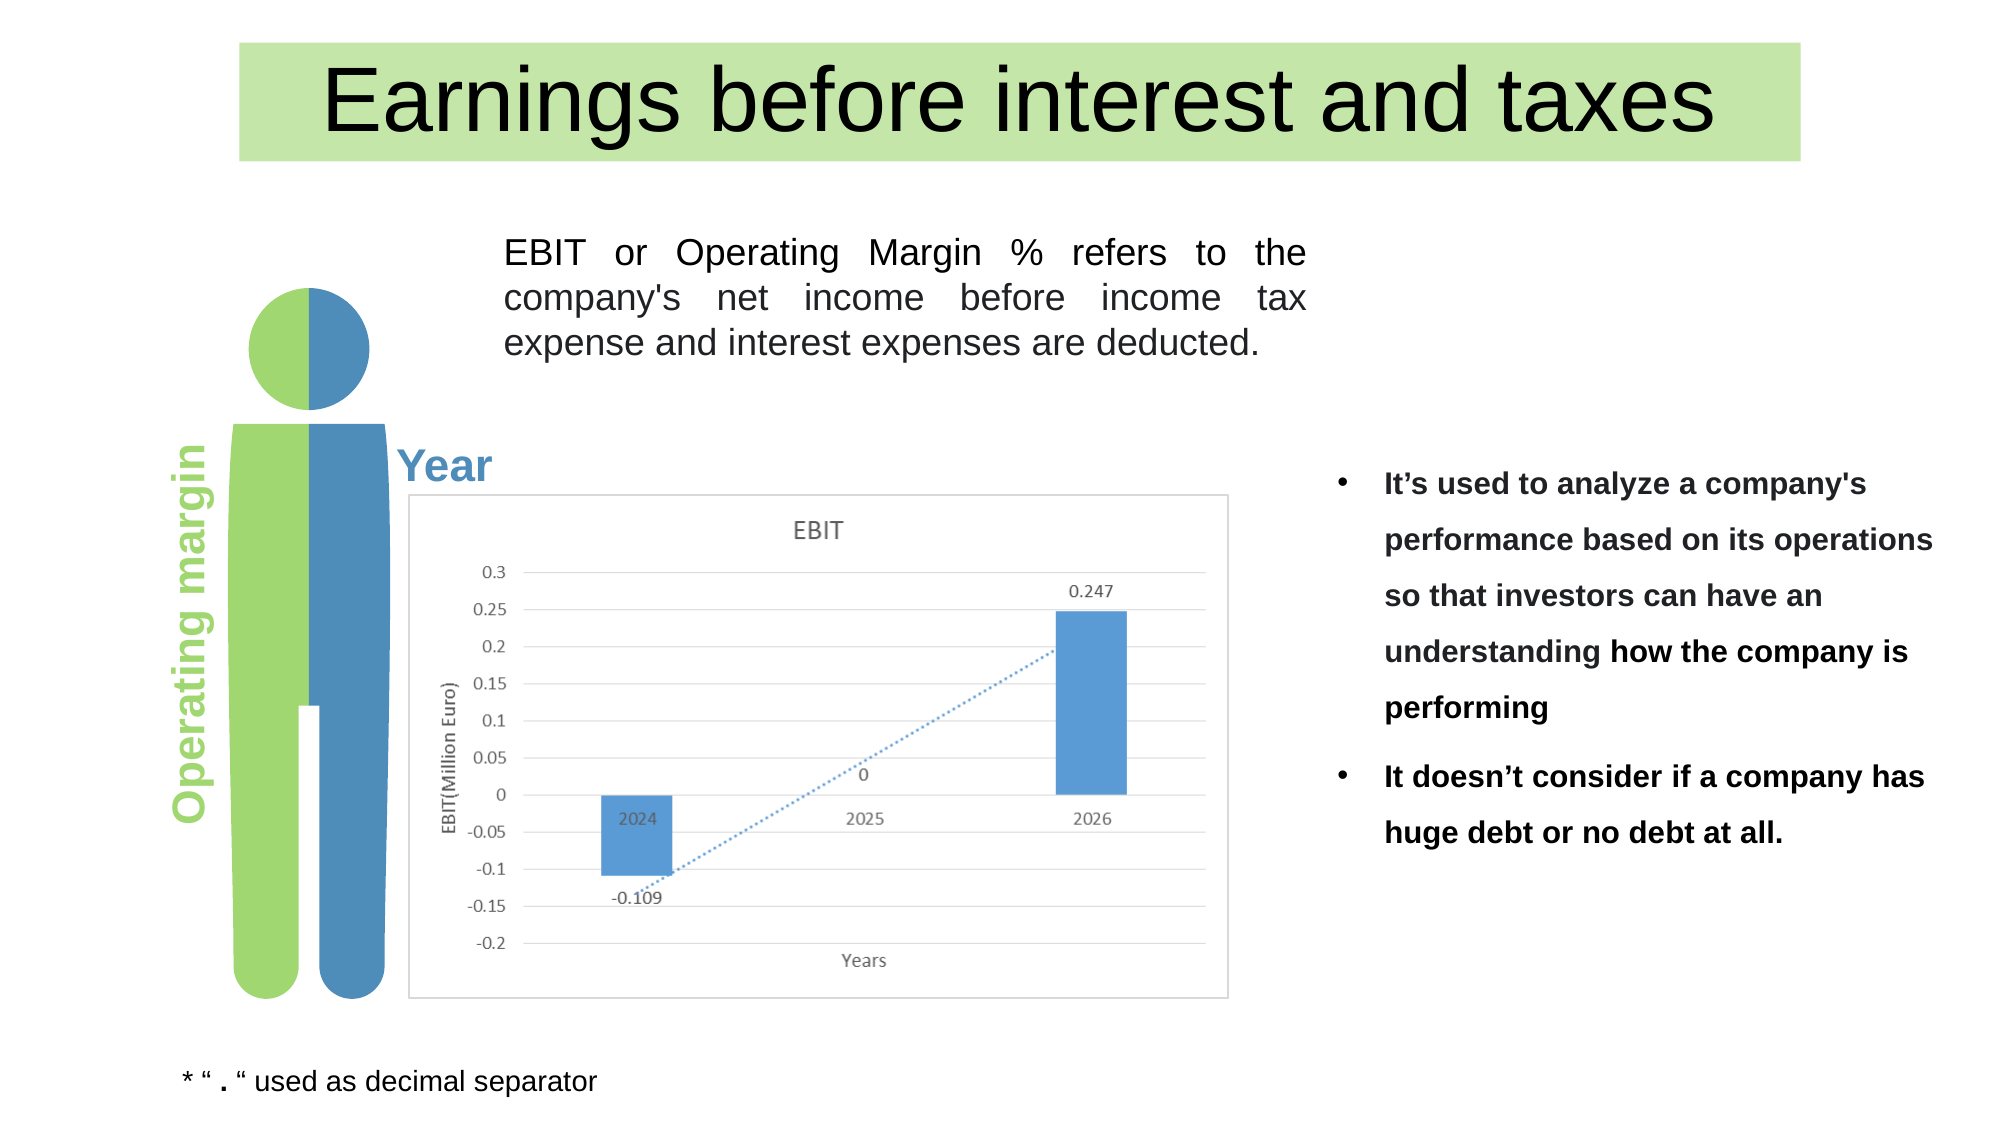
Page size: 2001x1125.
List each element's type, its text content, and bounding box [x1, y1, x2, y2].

list Earnings before interest and taxes [239, 42, 1801, 162]
text_box It’s used to analyze a company's performance based on its operations so that investors can have an understanding how the company is performing It doesn’t consider if a company has huge debt or no debt at all. [1322, 436, 1960, 900]
text_box * “ . “ used as decimal separator [167, 1054, 613, 1105]
text_box EBIT or Operating Margin % refers to the company's net income before income tax expense and interest expenses are deducted. [488, 220, 1323, 371]
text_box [150, 287, 671, 1000]
picture [408, 494, 1229, 1000]
